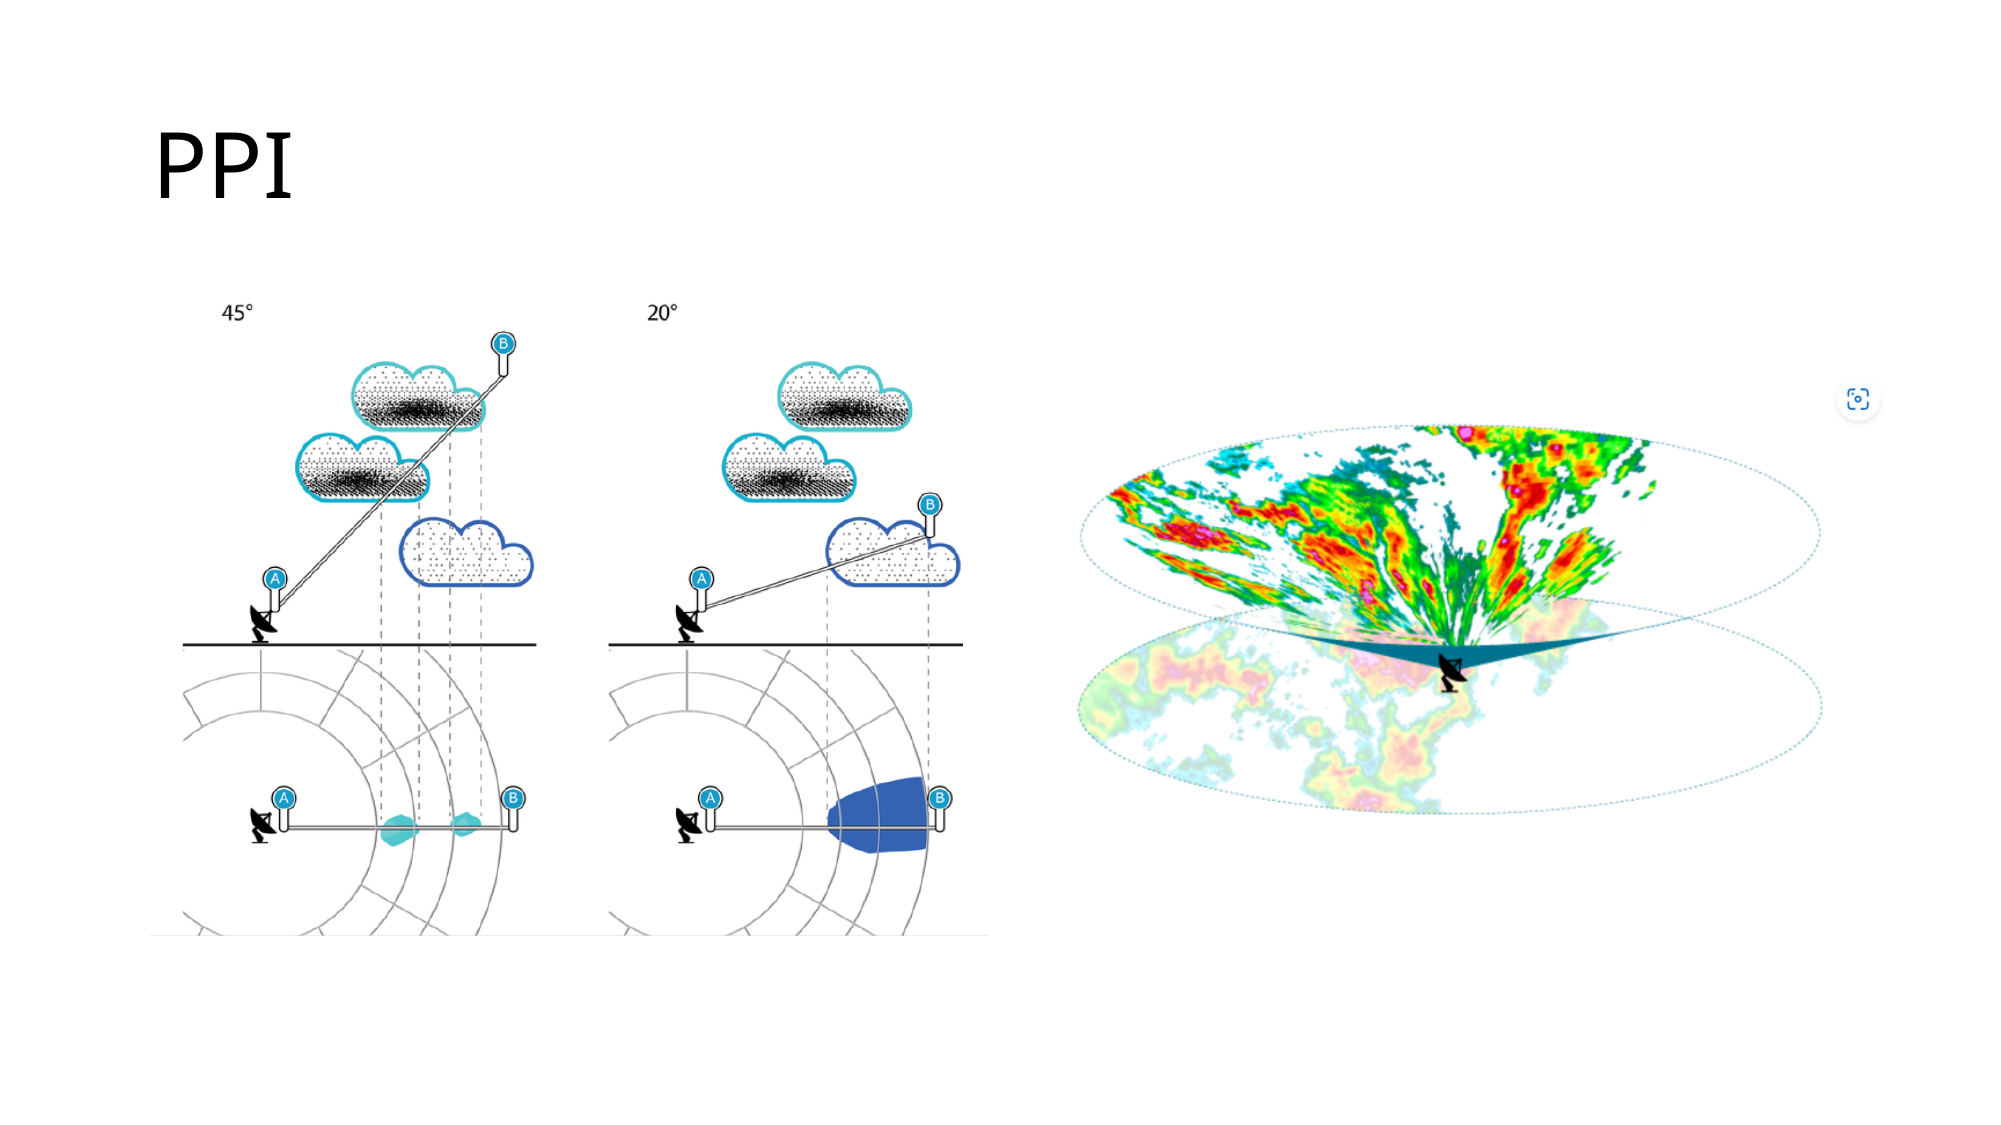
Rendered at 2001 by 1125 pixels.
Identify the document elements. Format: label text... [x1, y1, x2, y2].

picture [1011, 368, 1894, 858]
title PPI [137, 59, 1863, 278]
picture [150, 290, 989, 936]
